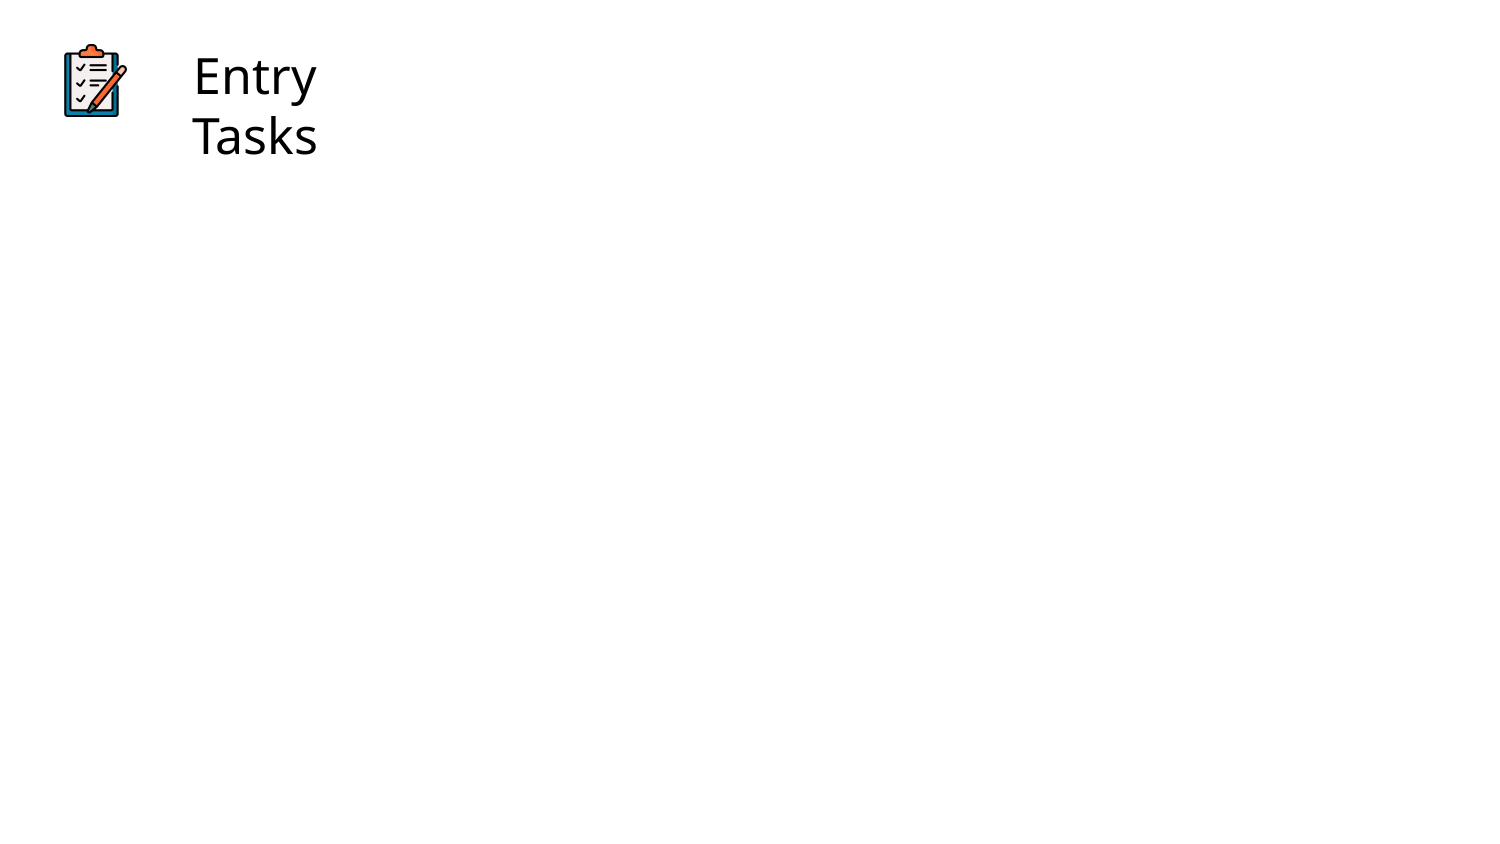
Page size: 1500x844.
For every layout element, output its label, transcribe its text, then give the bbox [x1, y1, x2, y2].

title Entry Tasks [109, 29, 402, 131]
picture [59, 43, 132, 117]
